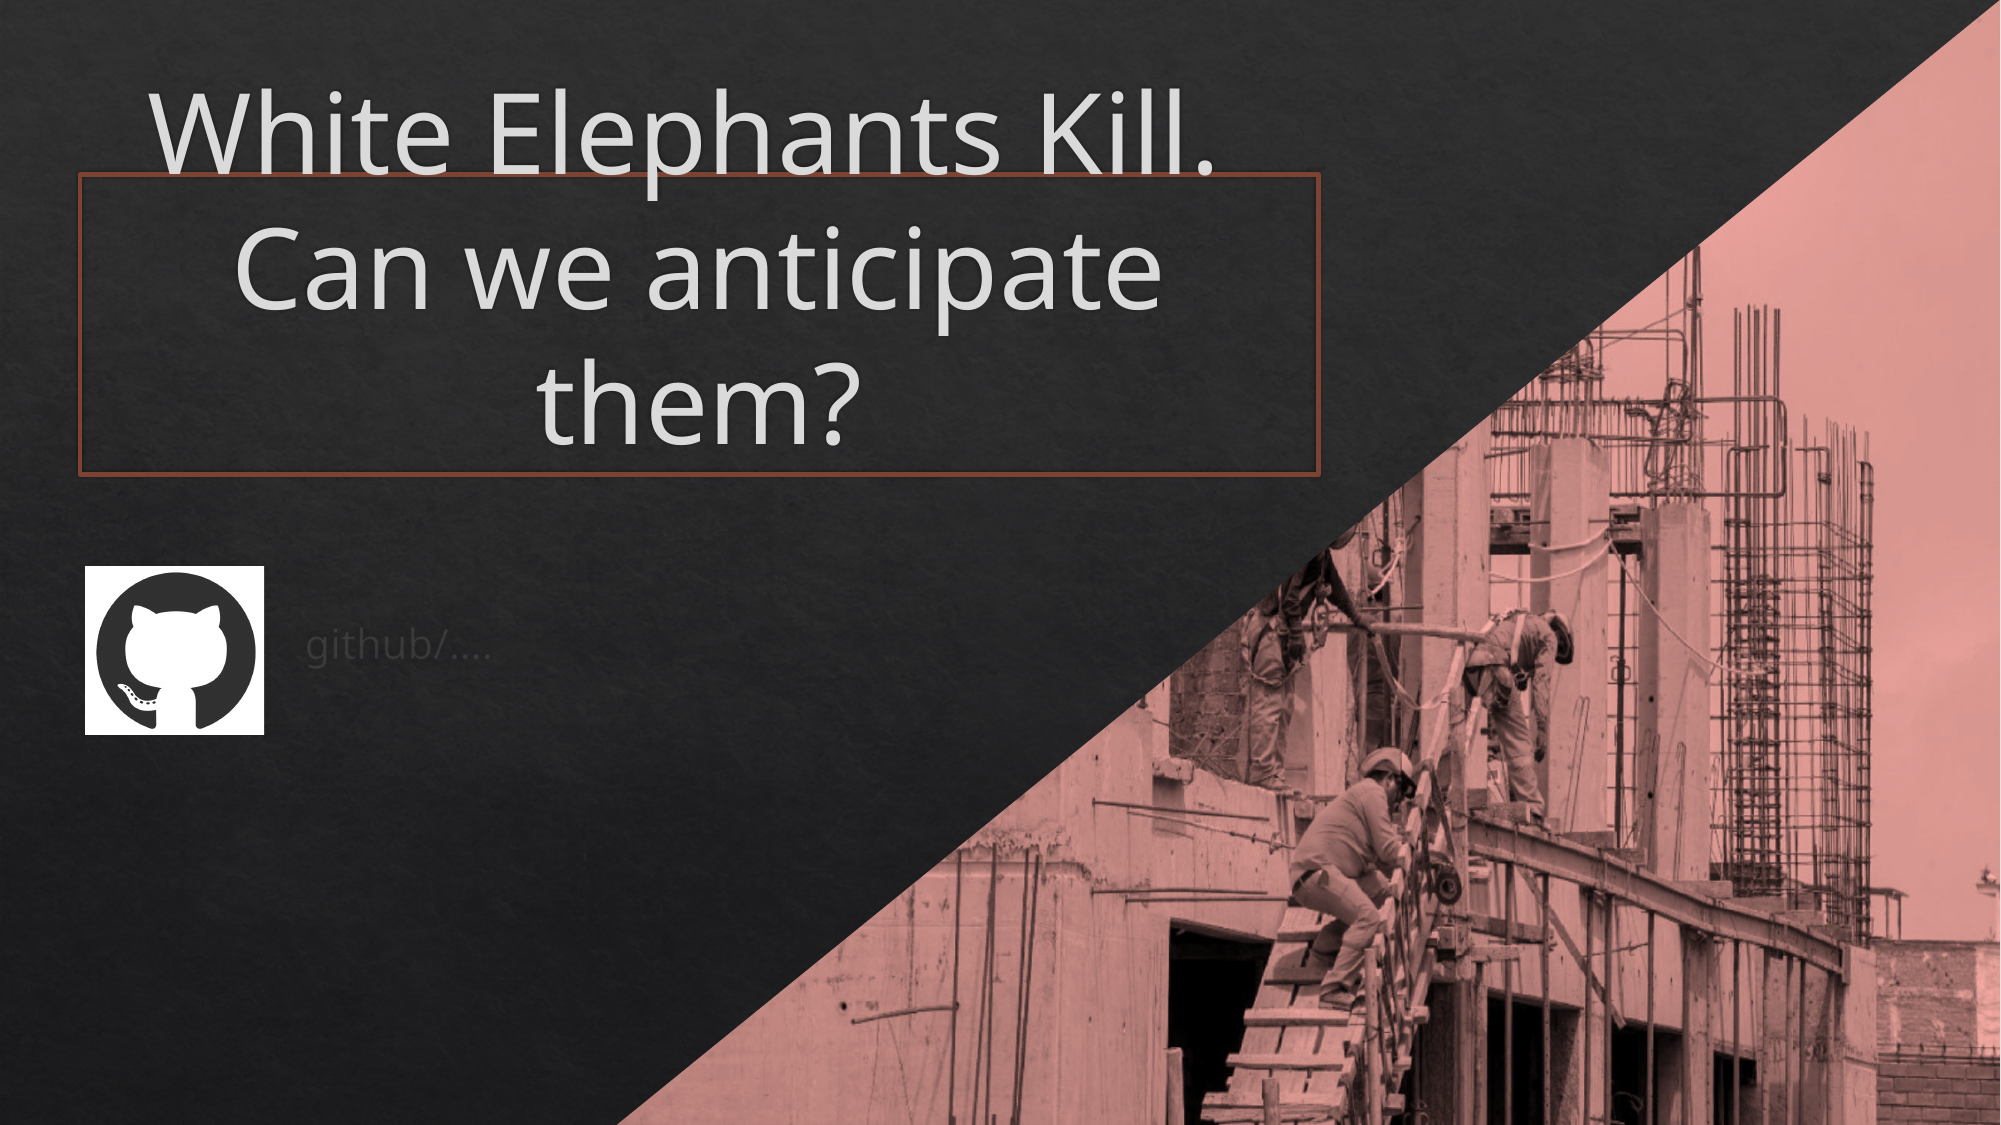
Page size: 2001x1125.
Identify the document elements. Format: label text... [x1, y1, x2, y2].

title White Elephants Kill. Can we anticipate them? [79, 174, 608, 475]
picture [84, 566, 265, 735]
picture [616, 0, 2000, 1125]
subtitle github/…. [289, 609, 608, 689]
